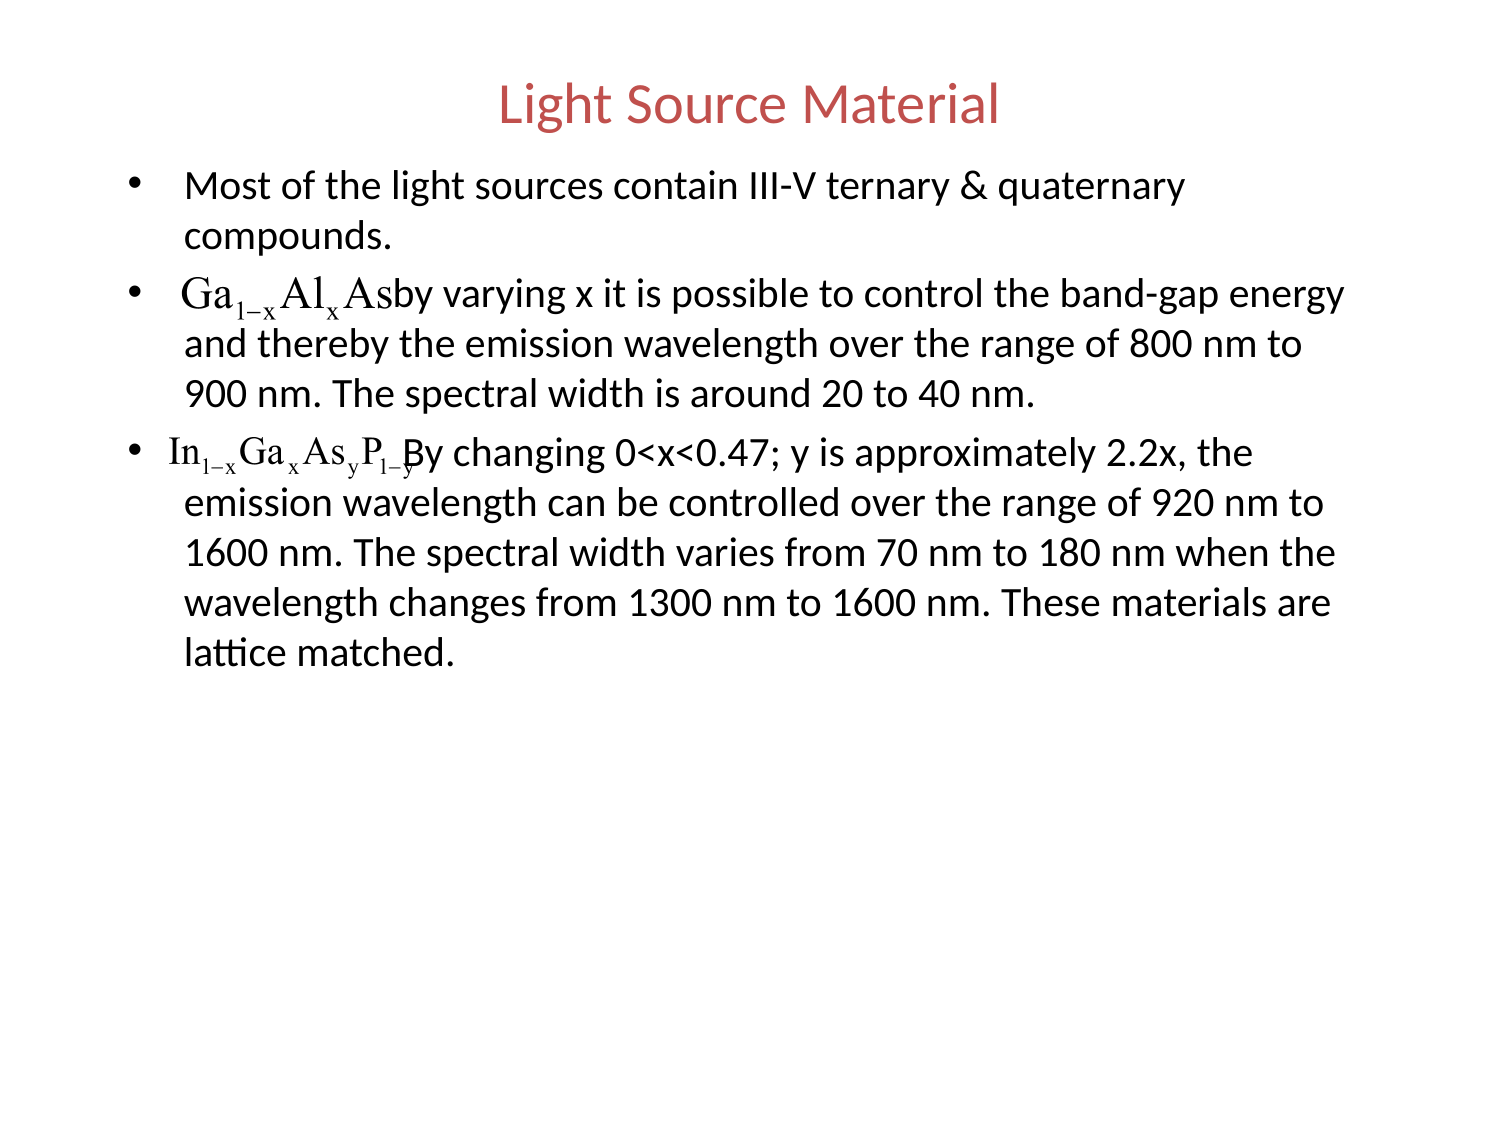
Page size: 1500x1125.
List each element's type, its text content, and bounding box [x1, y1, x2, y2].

picture [174, 262, 401, 327]
title Light Source Material [112, 50, 1388, 149]
list Most of the light sources contain III-V ternary & quaternary compounds. by varying x it is possible to control the band-gap energy and thereby the emission wavelength over the range of 800 nm to 900 nm. The spectral width is around 20 to 40 nm. By changing 0<x<0.47; y is approximately 2.2x, the emission wavelength can be controlled over the range of 920 nm to 1600 nm. The spectral width varies from 70 nm to 180 nm when the wavelength changes from 1300 nm to 1600 nm. These materials are lattice matched. [112, 149, 1388, 1000]
picture [162, 424, 421, 487]
